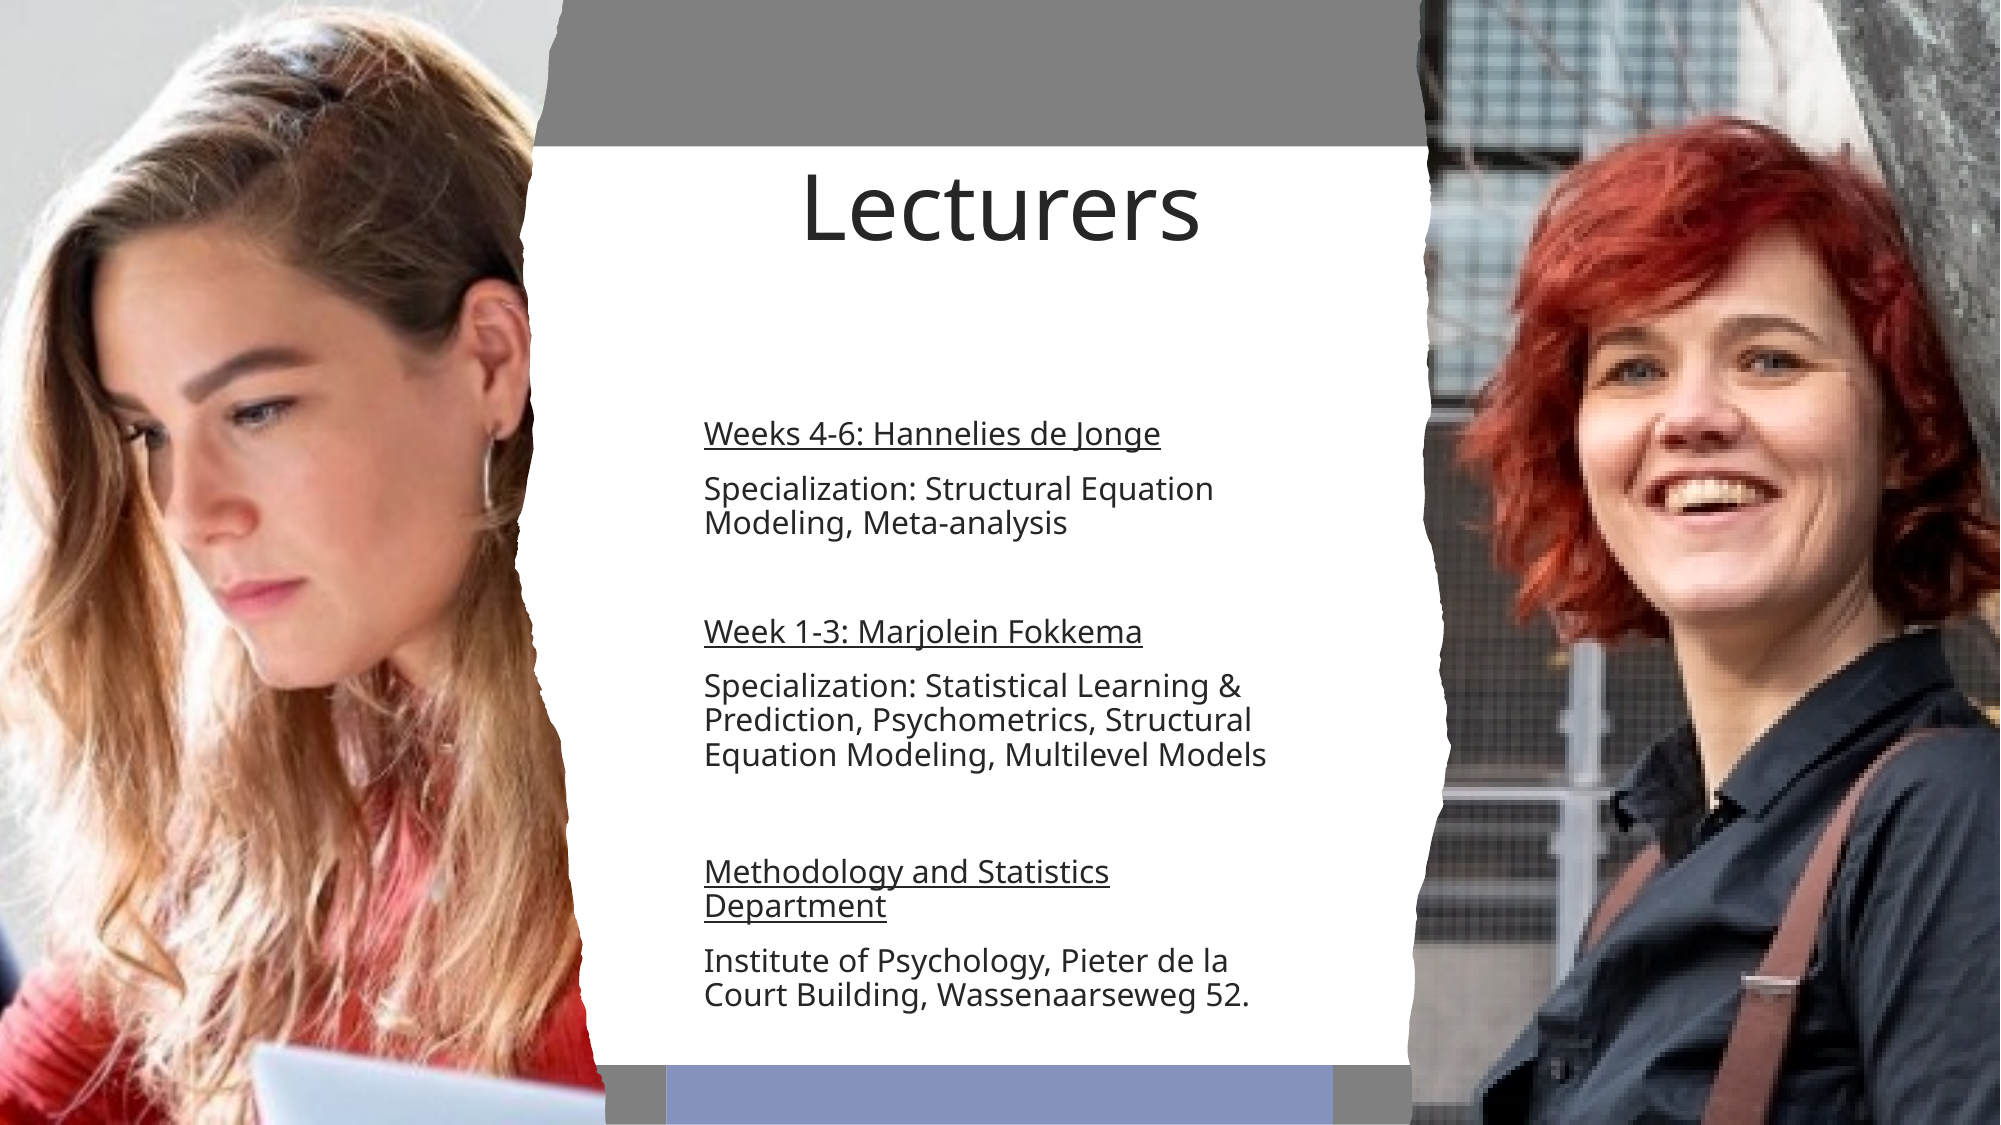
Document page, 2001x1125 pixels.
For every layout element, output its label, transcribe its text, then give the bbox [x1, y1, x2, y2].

title Lecturers [651, 99, 1352, 322]
picture [0, 0, 607, 1125]
picture [1406, 0, 2000, 1125]
list Weeks 4-6: Hannelies de Jonge Specialization: Structural Equation Modeling, Meta-analysis Week 1-3: Marjolein Fokkema Specialization: Statistical Learning & Prediction, Psychometrics, Structural Equation Modeling, Multilevel Models Methodology and Statistics Department Institute of Psychology, Pieter de la Court Building, Wassenaarseweg 52. [688, 352, 1314, 1025]
